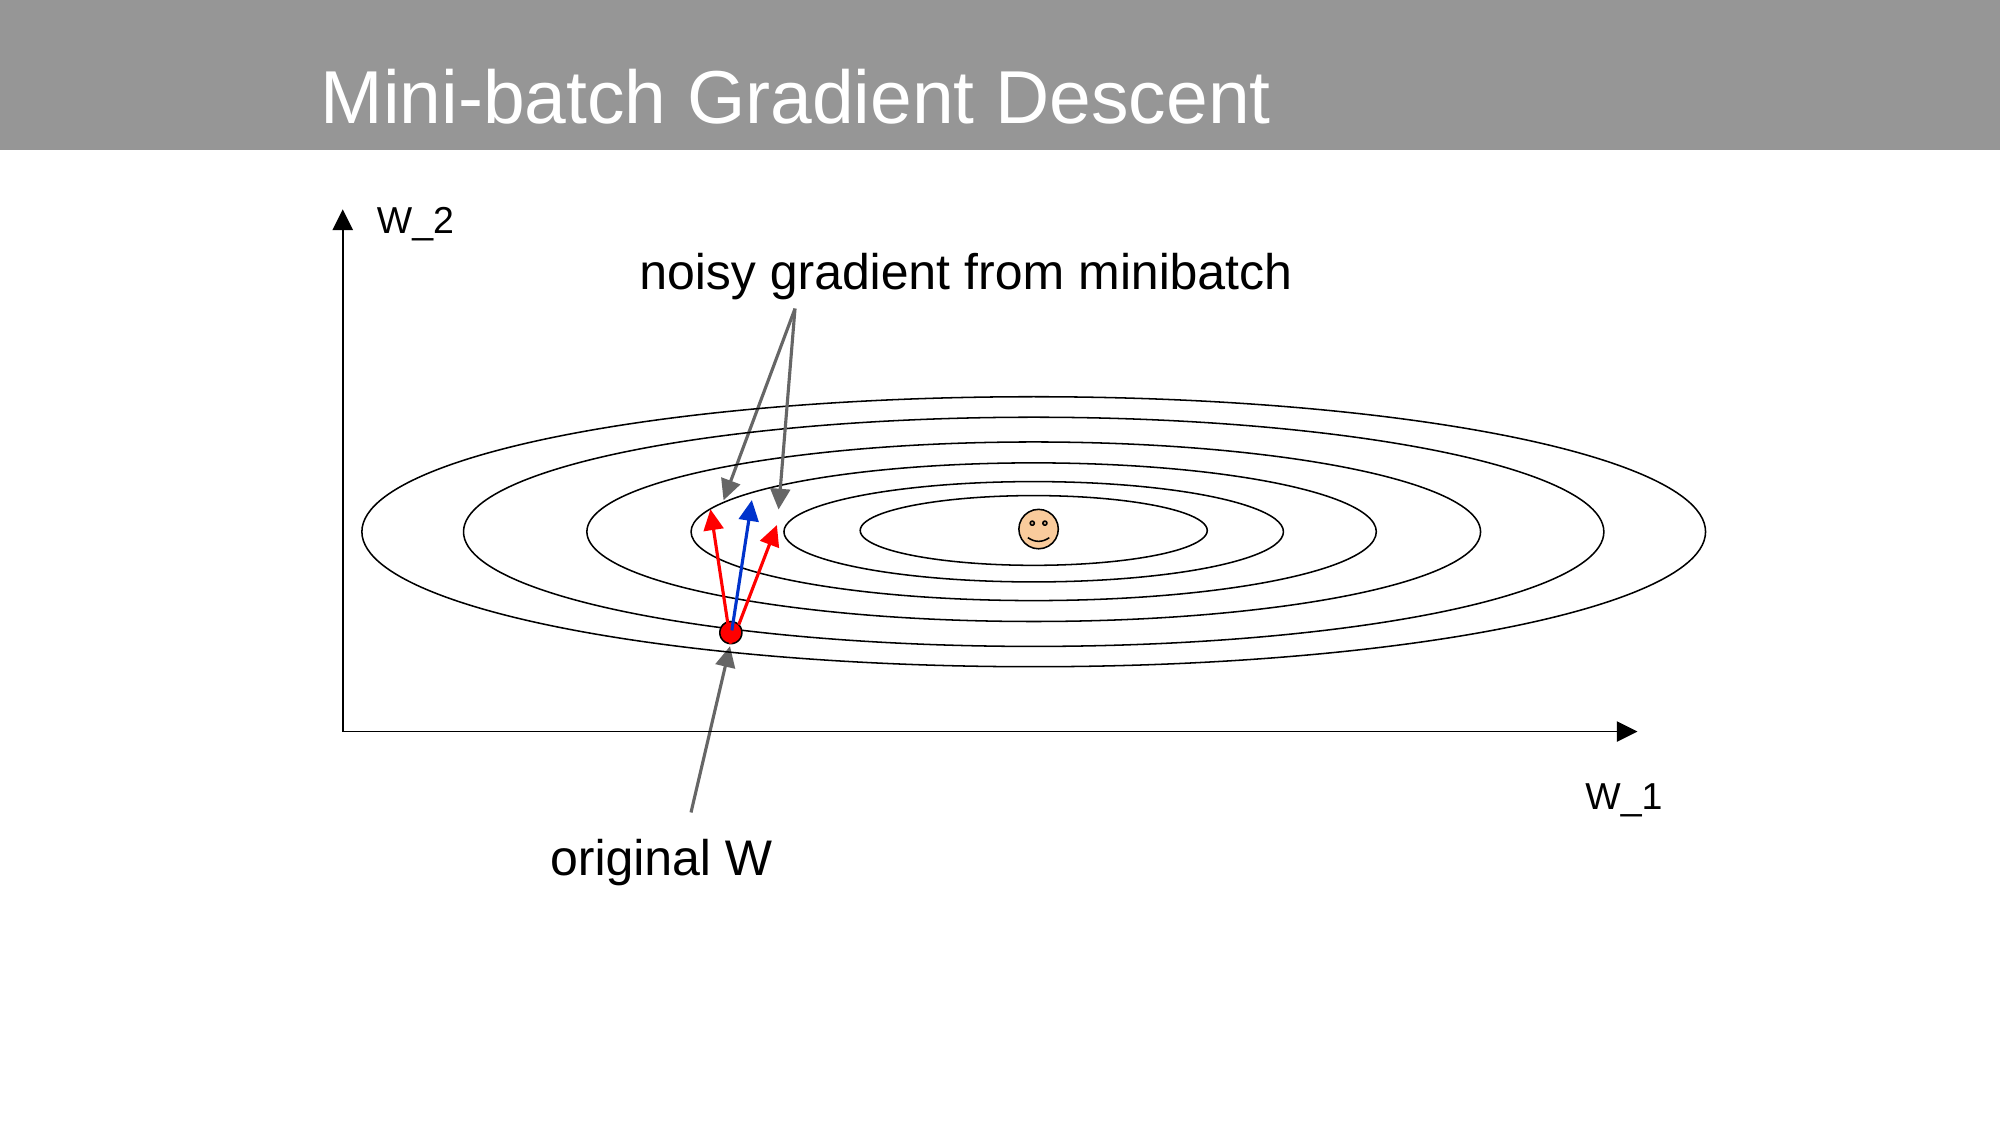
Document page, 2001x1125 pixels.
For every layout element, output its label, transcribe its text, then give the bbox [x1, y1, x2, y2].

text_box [690, 675, 731, 728]
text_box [690, 740, 731, 813]
text_box W_2 [361, 183, 516, 248]
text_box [361, 396, 1706, 667]
text_box noisy gradient from minibatch [624, 224, 1440, 311]
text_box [710, 509, 732, 644]
text_box Mini-batch Gradient Descent [305, 33, 1625, 183]
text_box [731, 499, 753, 522]
text_box original W [535, 810, 847, 897]
text_box W_1 [1570, 757, 1724, 824]
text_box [739, 524, 778, 625]
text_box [778, 308, 796, 510]
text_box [723, 308, 777, 393]
